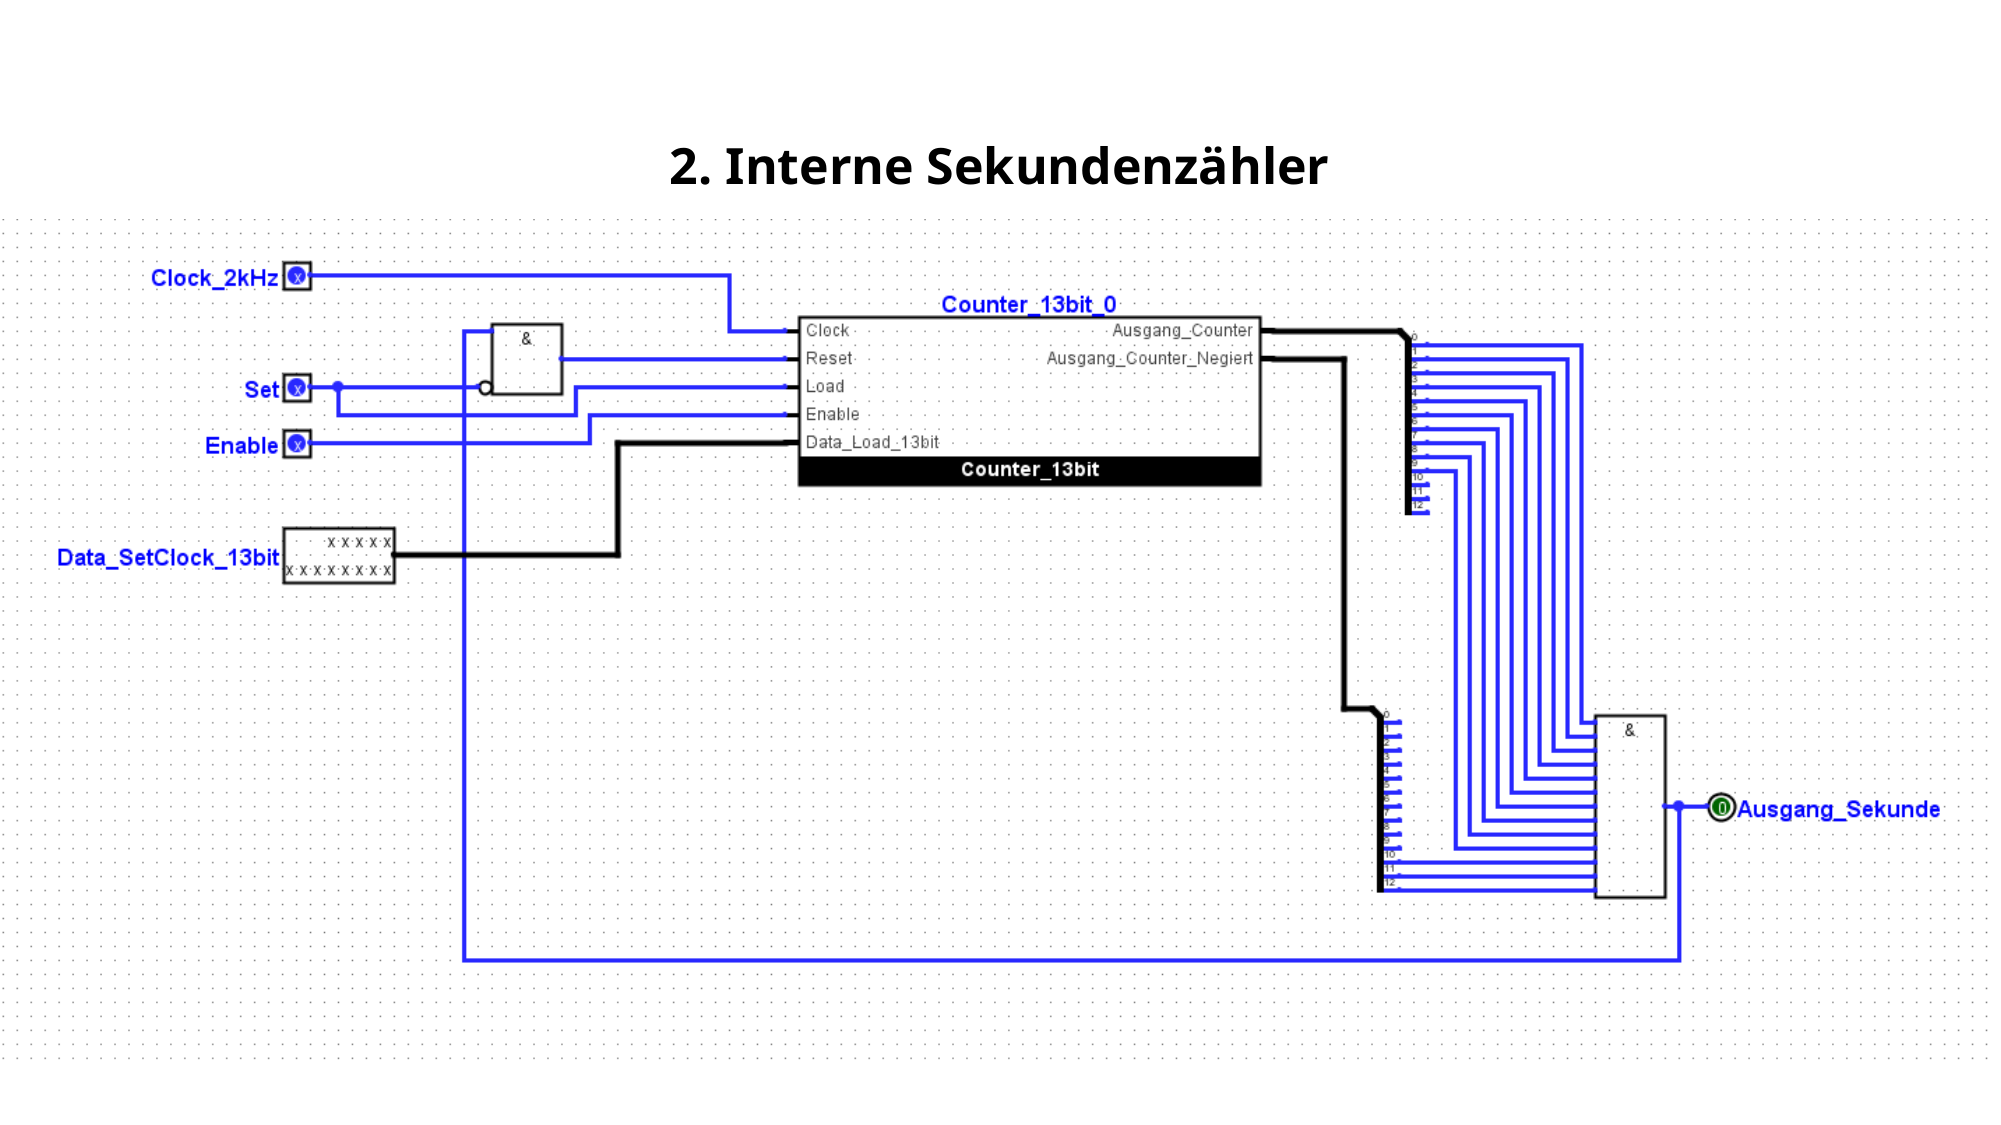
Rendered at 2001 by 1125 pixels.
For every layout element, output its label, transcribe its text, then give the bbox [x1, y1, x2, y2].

title 2. Interne Sekundenzähler [137, 59, 1863, 219]
picture [0, 219, 2000, 1069]
